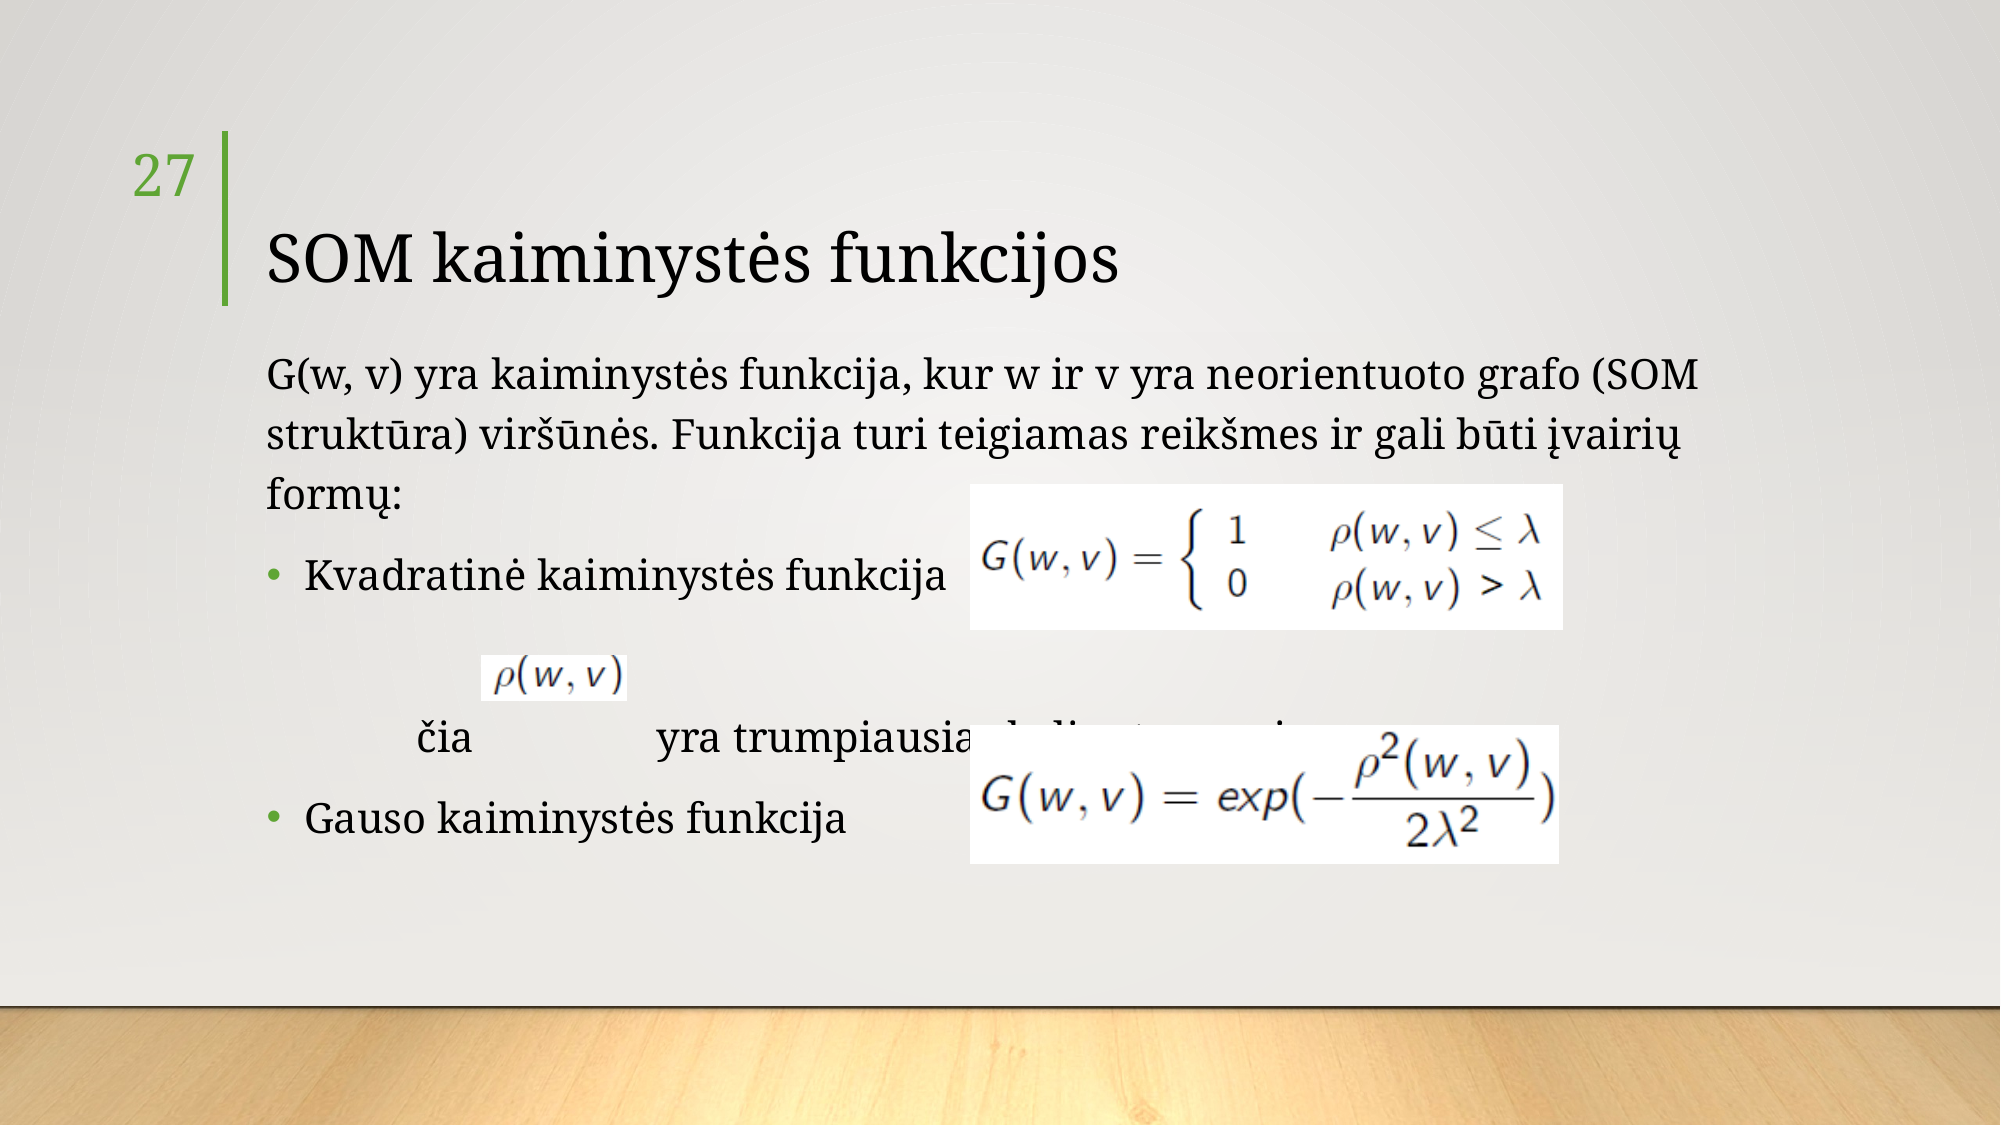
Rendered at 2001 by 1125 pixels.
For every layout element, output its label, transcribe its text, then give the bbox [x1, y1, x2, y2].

slide_number 27 [78, 131, 212, 254]
list G(w, v) yra kaiminystės funkcija, kur w ir v yra neorientuoto grafo (SOM struktūra) viršūnės. Funkcija turi teigiamas reikšmes ir gali būti įvairių formų: Kvadratinė kaiminystės funkcija čia yra trumpiausias kelias tarp w ir v. Gauso kaiminystės funkcija [251, 330, 1814, 897]
picture [0, 1006, 2000, 1125]
picture [969, 724, 1560, 865]
picture [969, 483, 1563, 630]
title SOM kaiminystės funkcijos [251, 131, 1814, 305]
picture [480, 655, 627, 702]
